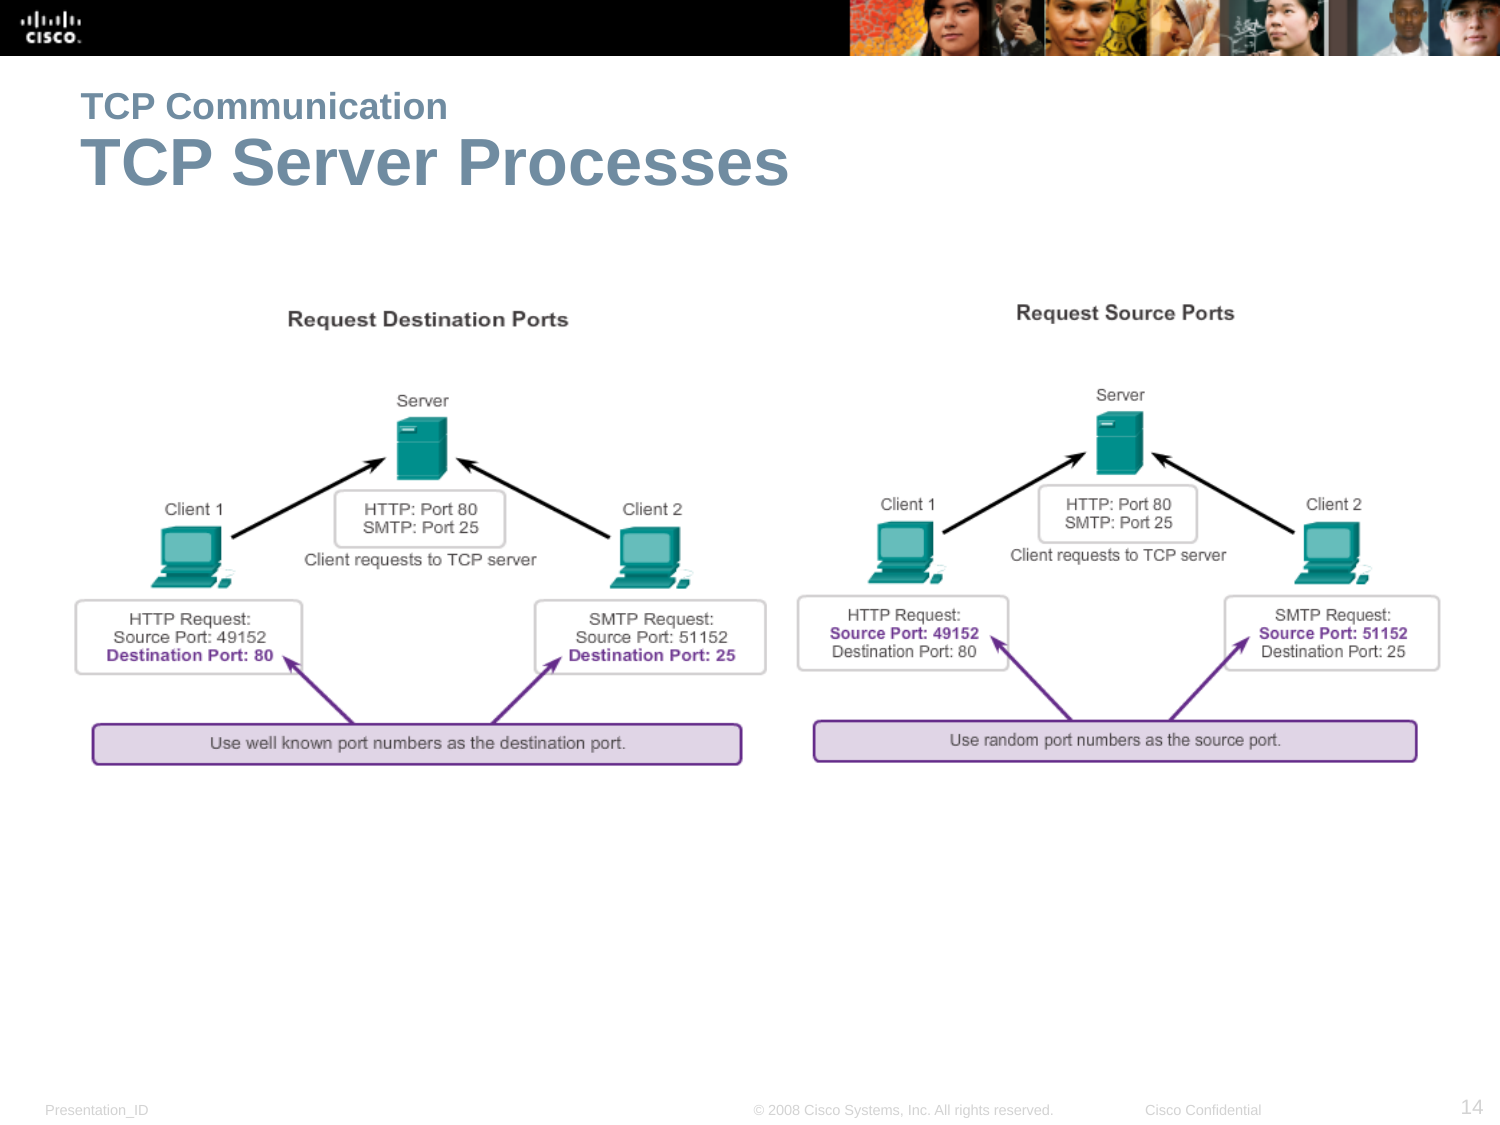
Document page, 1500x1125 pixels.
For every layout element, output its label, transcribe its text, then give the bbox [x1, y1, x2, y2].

picture [71, 306, 768, 774]
title TCP Communication TCP Server Processes [66, 68, 1404, 207]
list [790, 299, 1444, 791]
picture [0, 0, 1500, 56]
